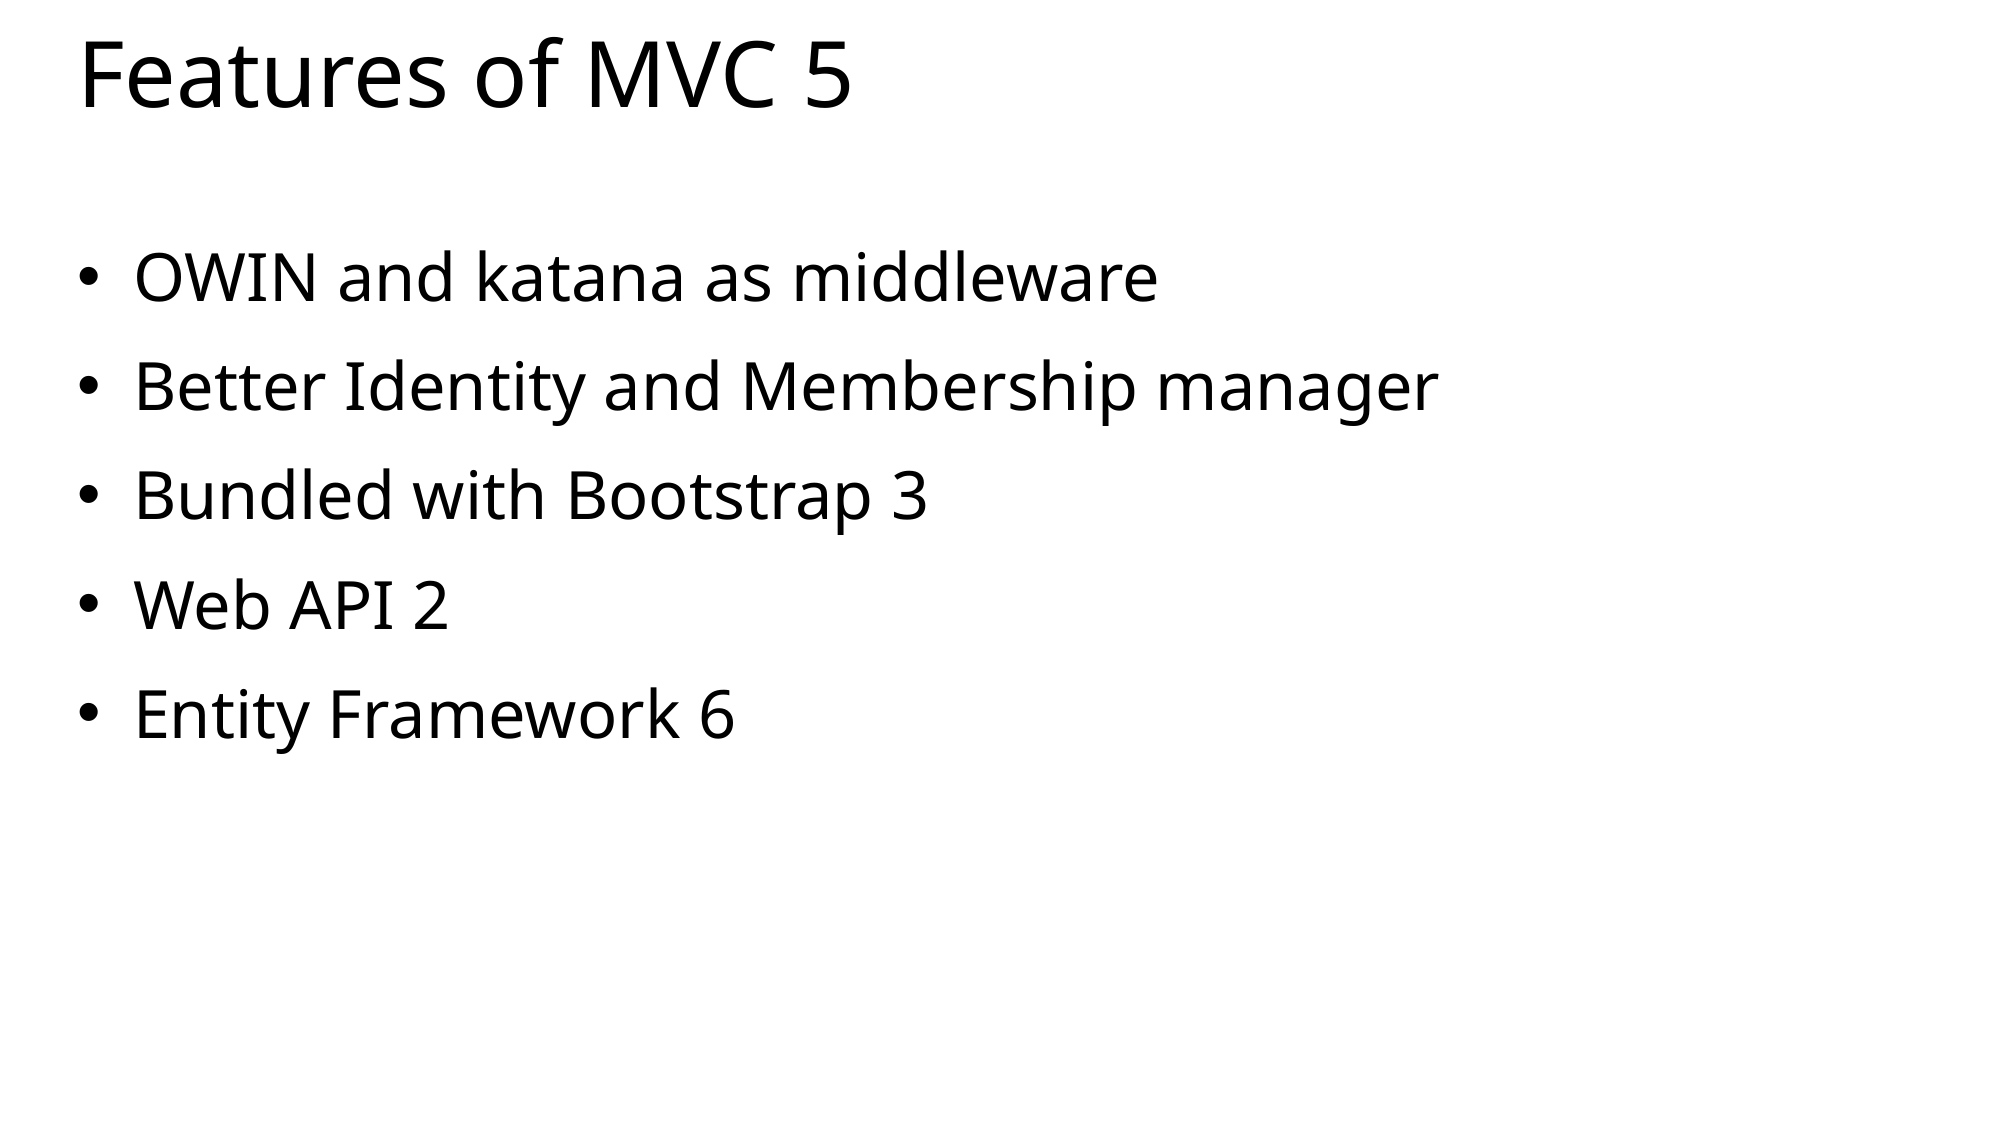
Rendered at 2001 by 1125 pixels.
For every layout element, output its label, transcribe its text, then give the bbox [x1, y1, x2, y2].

title Features of MVC 5 [62, 29, 1953, 205]
list OWIN and katana as middleware Better Identity and Membership manager Bundled with Bootstrap 3 Web API 2 Entity Framework 6 [62, 227, 1953, 1096]
